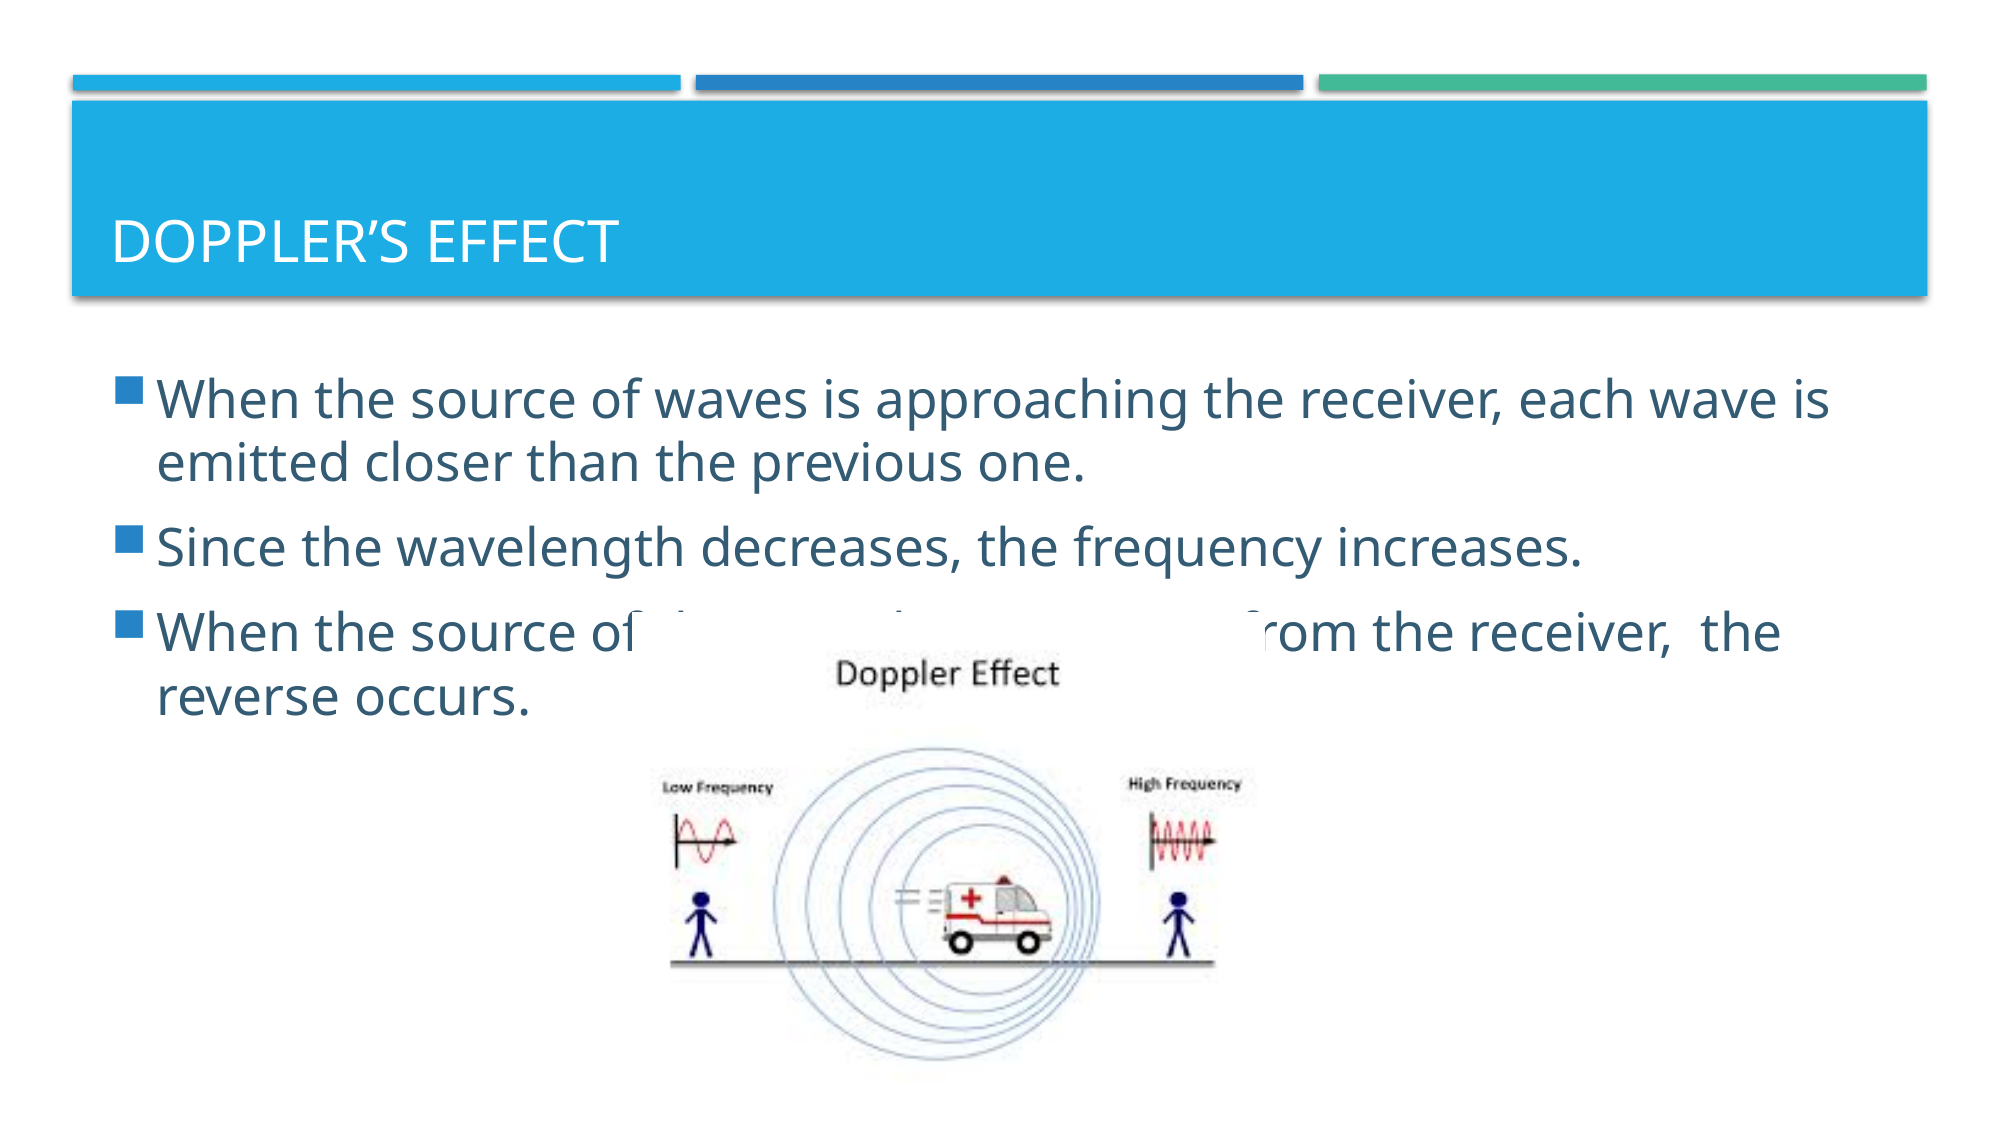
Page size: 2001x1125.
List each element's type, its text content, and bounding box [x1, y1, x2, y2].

picture [632, 612, 1266, 1087]
title Doppler’s effect [95, 115, 1905, 282]
list When the source of waves is approaching the receiver, each wave is emitted closer than the previous one. Since the wavelength decreases, the frequency increases. When the source of the sound moves away from the receiver, the reverse occurs. [95, 357, 1905, 738]
